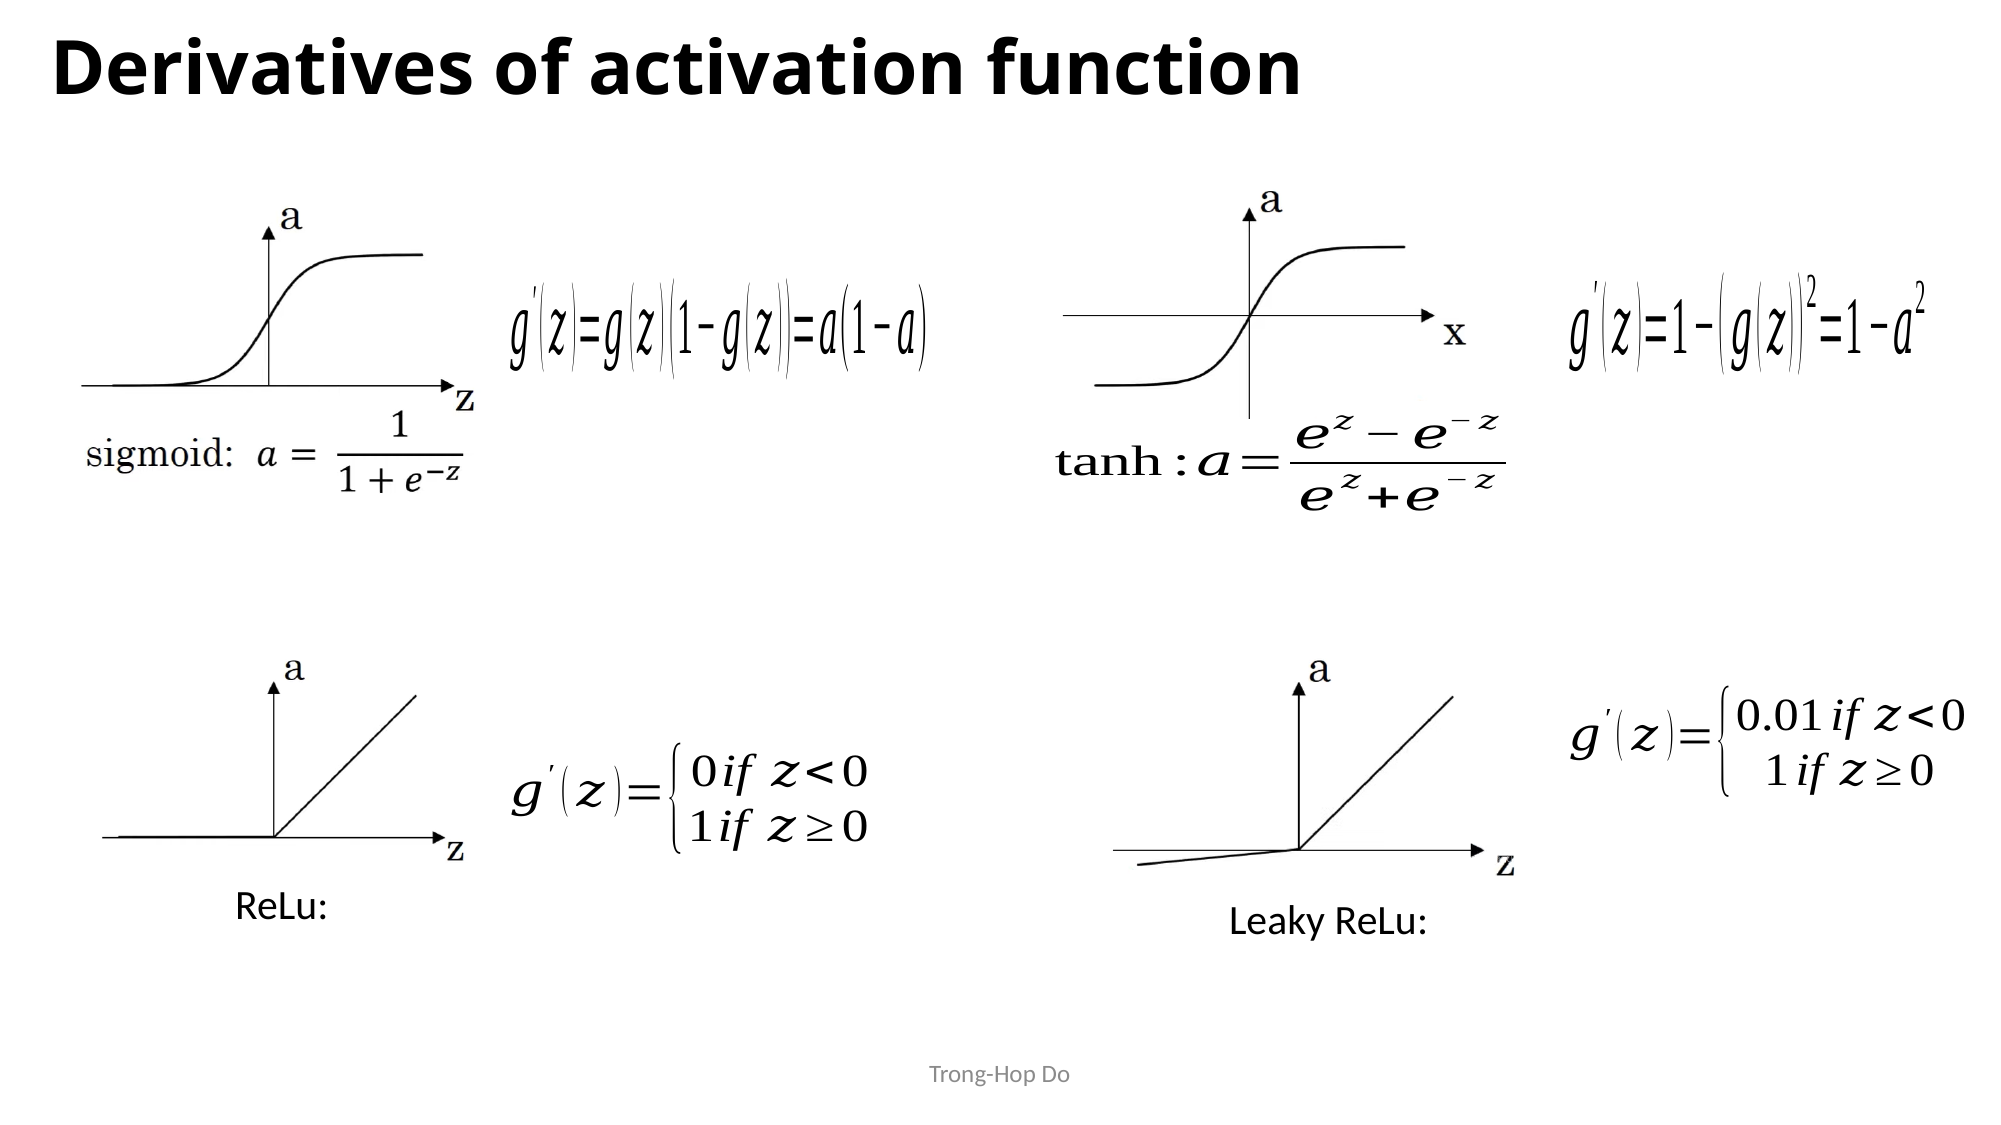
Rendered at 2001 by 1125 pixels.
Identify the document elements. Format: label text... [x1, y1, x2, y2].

footer Trong-Hop Do [662, 1042, 1338, 1103]
title Derivatives of activation function [35, 17, 1761, 124]
picture [1039, 180, 1504, 433]
picture [74, 195, 493, 502]
picture [95, 655, 480, 871]
picture [1106, 648, 1526, 878]
